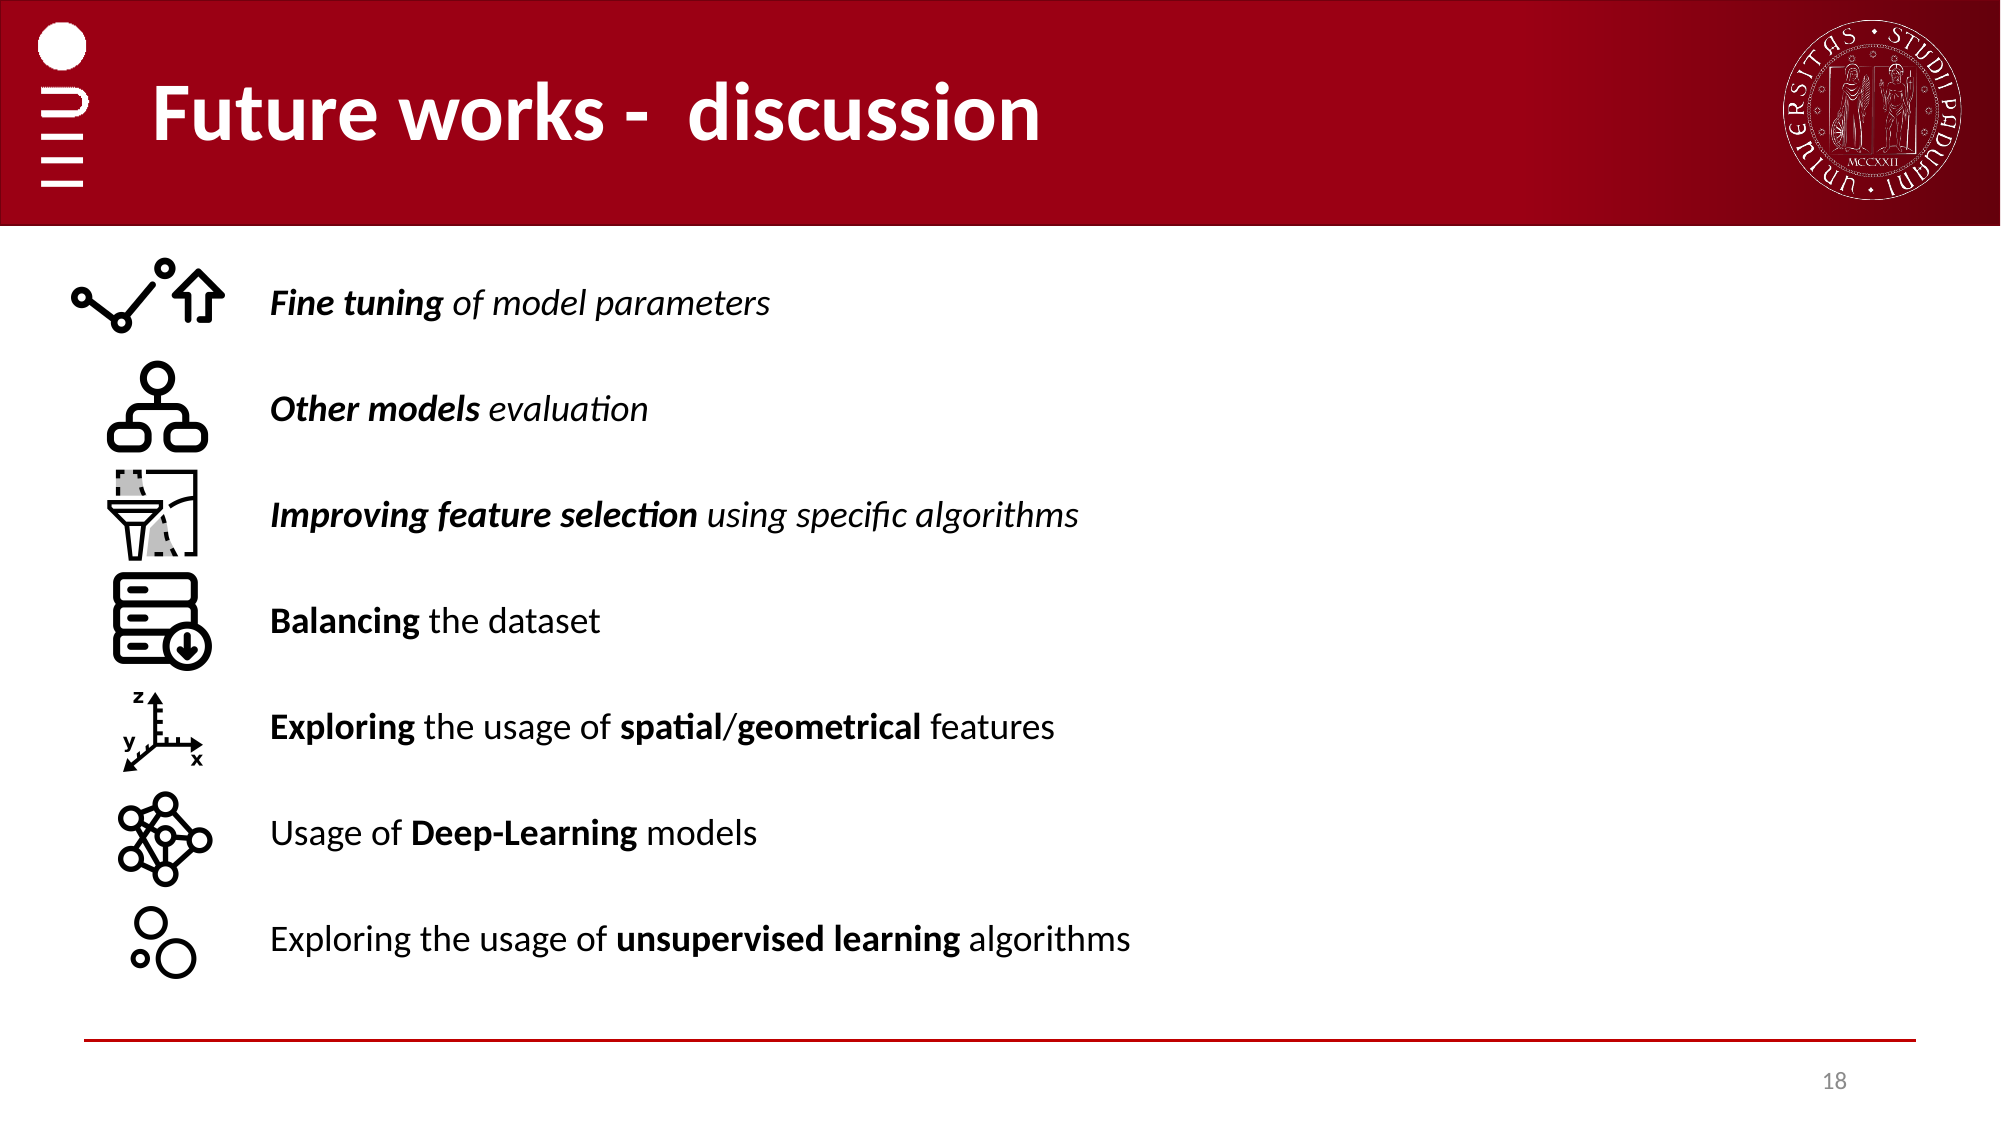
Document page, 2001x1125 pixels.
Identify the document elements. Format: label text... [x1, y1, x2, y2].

picture [122, 692, 203, 772]
picture [104, 784, 218, 898]
title Future works - discussion [137, 34, 1763, 194]
picture [123, 902, 204, 983]
picture [71, 218, 225, 678]
list Fine tuning of model parameters Other models evaluation Improving feature selection using specific algorithms Balancing the dataset Exploring the usage of spatial/geometrical features Usage of Deep-Learning models Exploring the usage of unsupervised learning algorithms [254, 275, 1157, 1001]
slide_number 18 [1412, 1049, 1863, 1110]
picture [1783, 20, 1963, 200]
